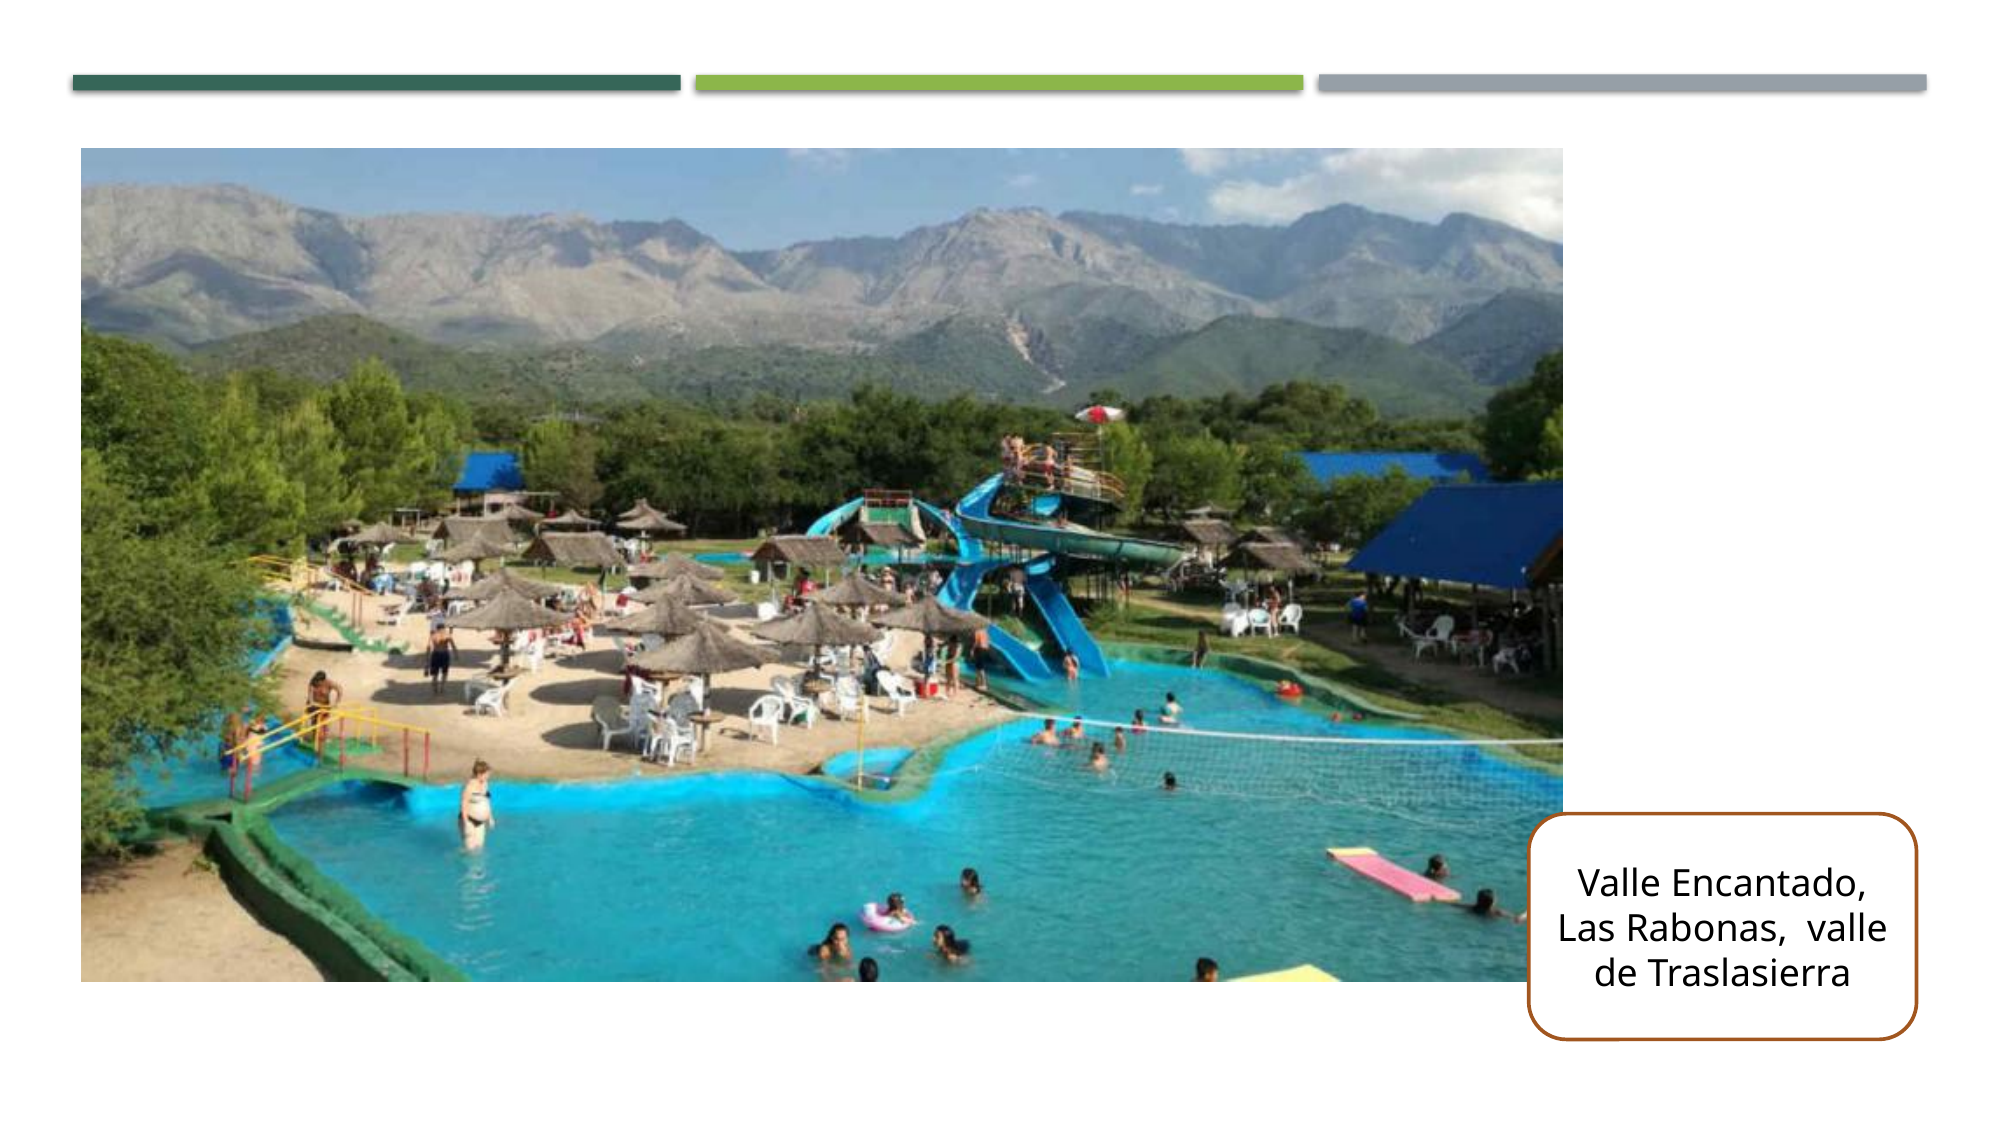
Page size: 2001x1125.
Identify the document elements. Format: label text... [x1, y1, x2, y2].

picture [80, 148, 1563, 983]
text_box Valle Encantado, Las Rabonas, valle de Traslasierra [1526, 811, 1919, 1042]
